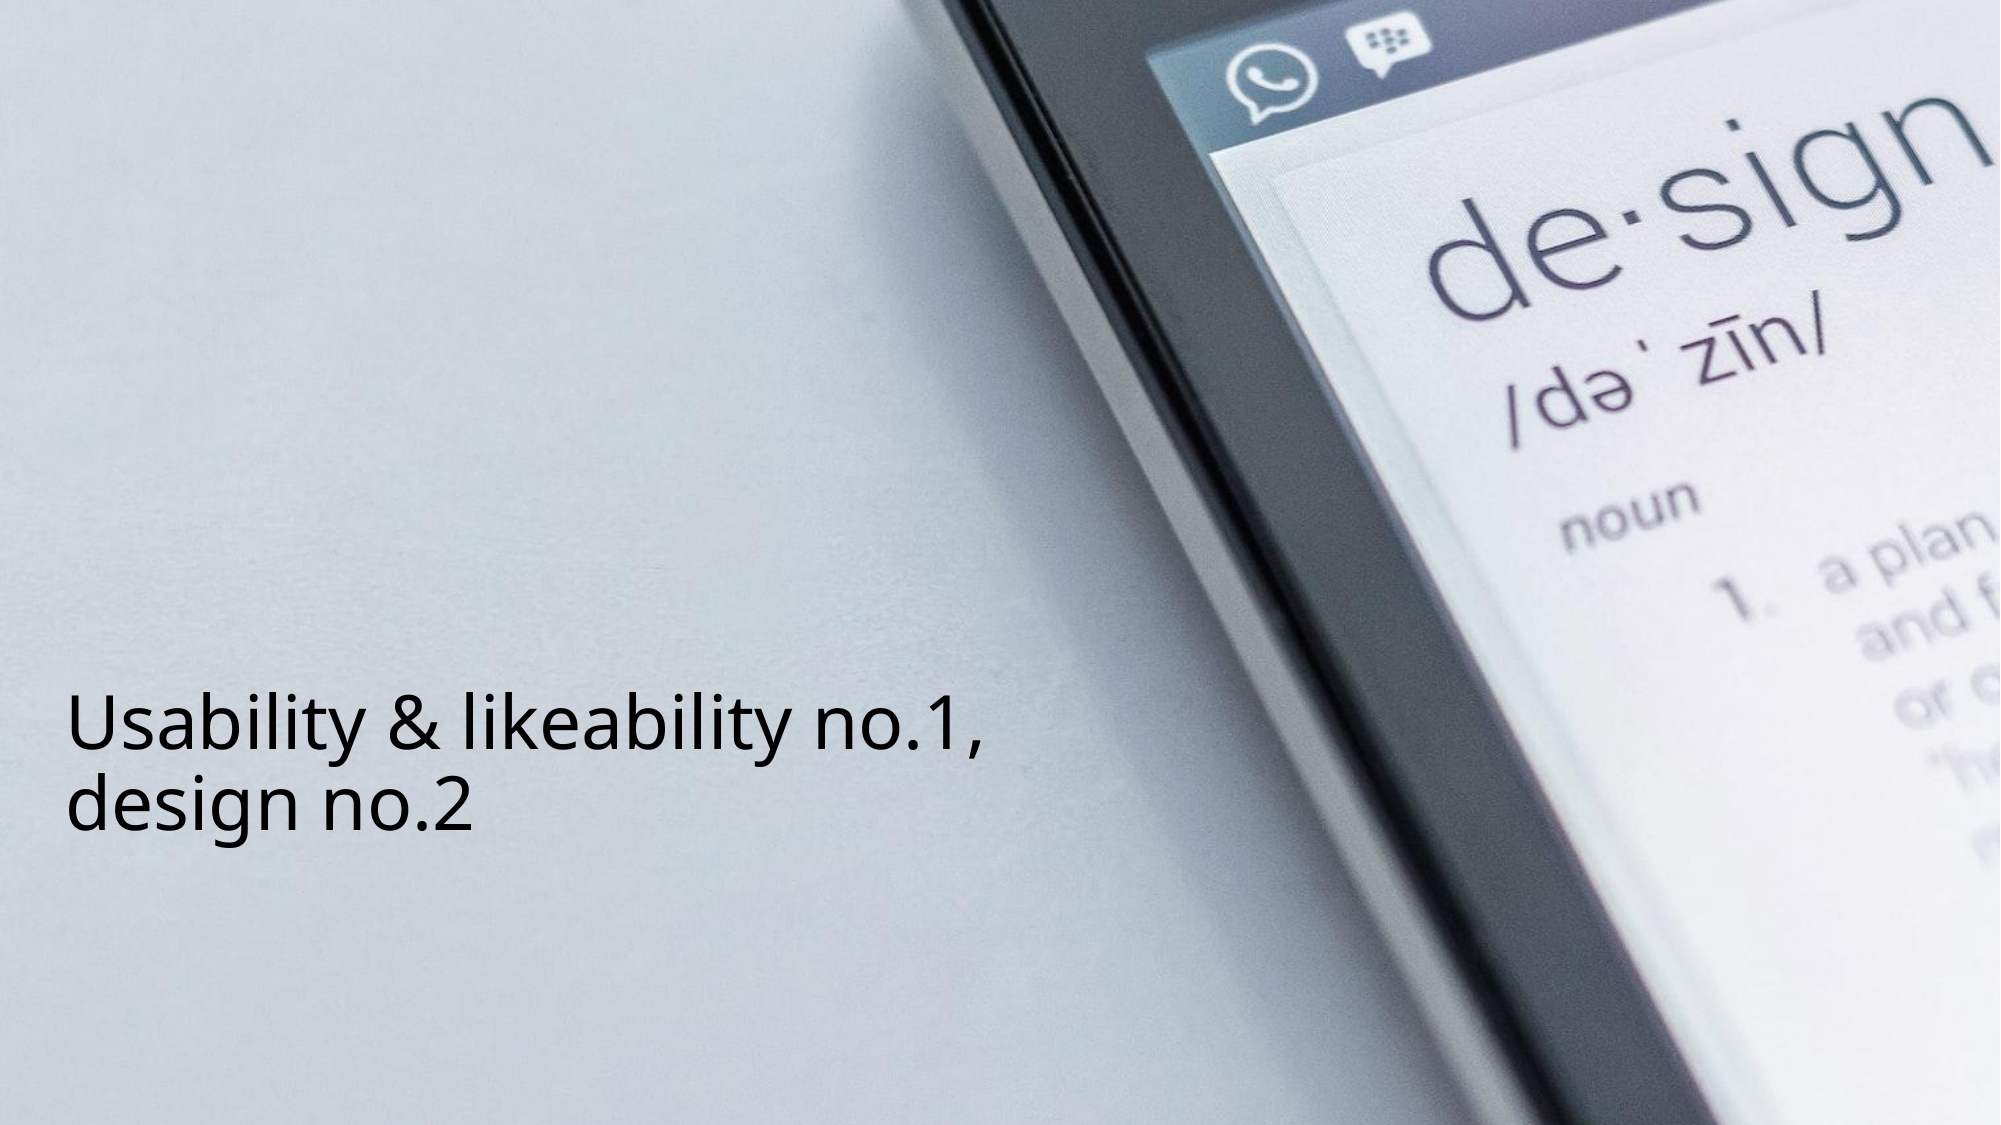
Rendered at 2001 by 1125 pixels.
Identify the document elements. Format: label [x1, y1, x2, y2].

list [0, 0, 2000, 1125]
